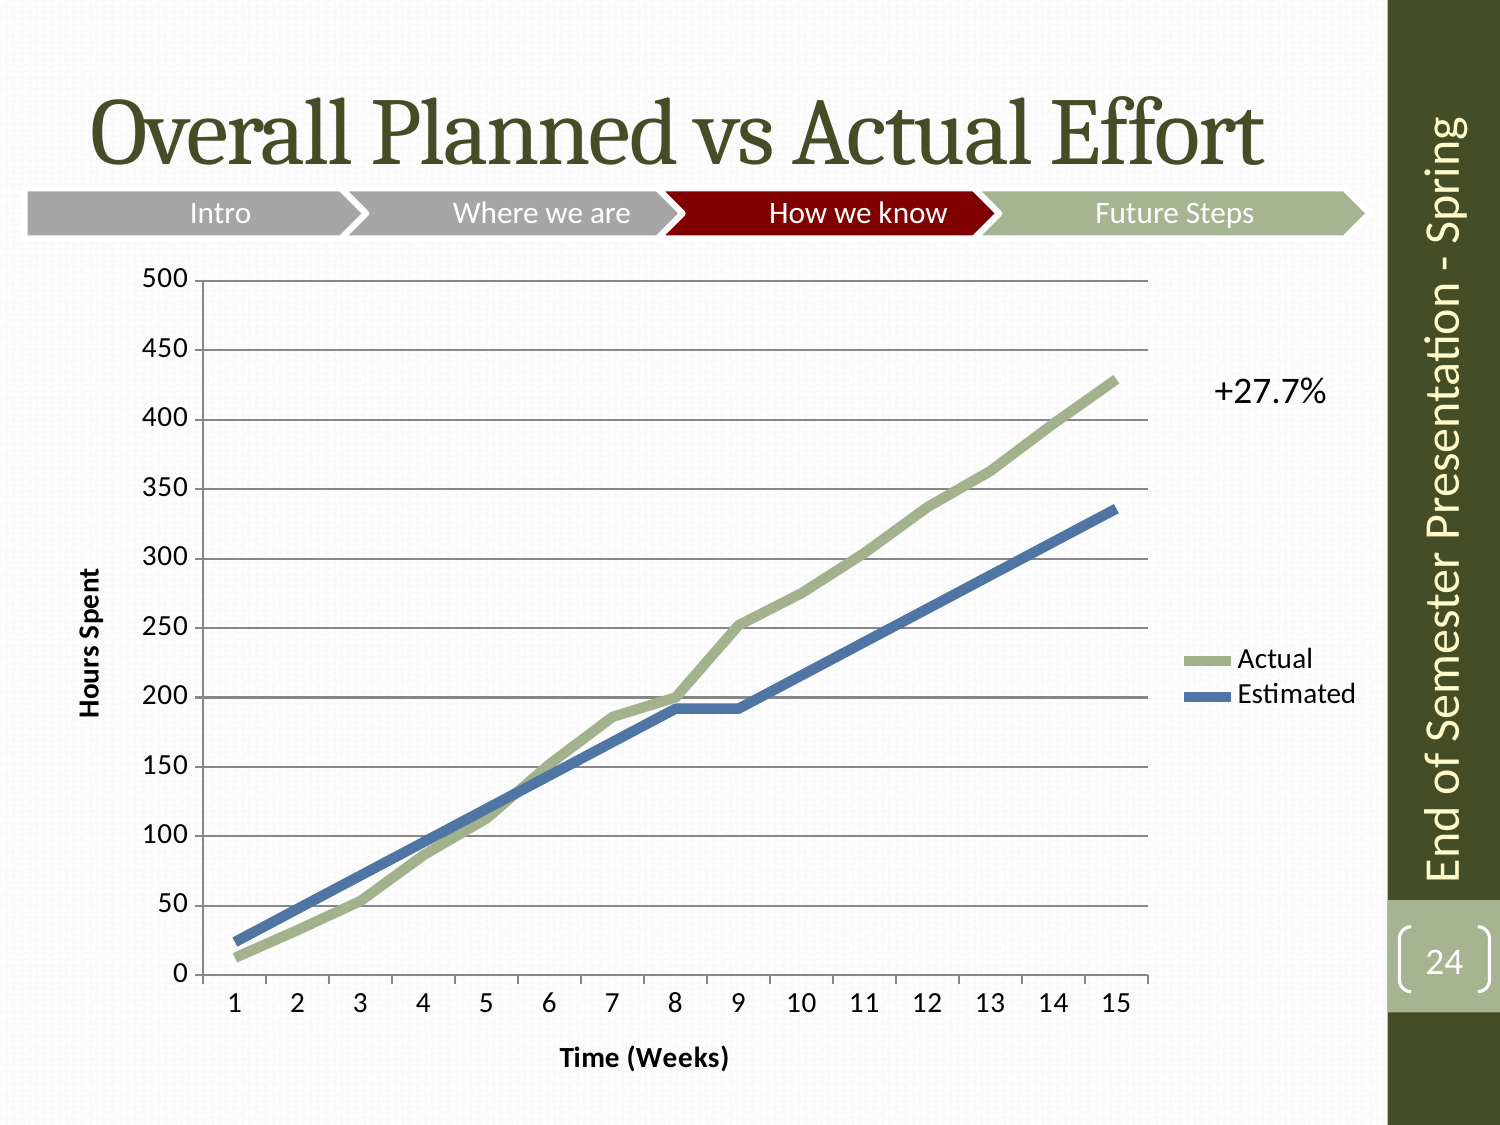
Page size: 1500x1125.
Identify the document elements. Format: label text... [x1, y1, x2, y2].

chart [40, 248, 1380, 1110]
slide_number End of Semester Presentation - Spring [1408, 87, 1469, 899]
slide_number 23 [1397, 925, 1492, 994]
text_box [23, 187, 1371, 240]
text_box Overall Planned vs Actual Effort [75, 74, 1371, 179]
